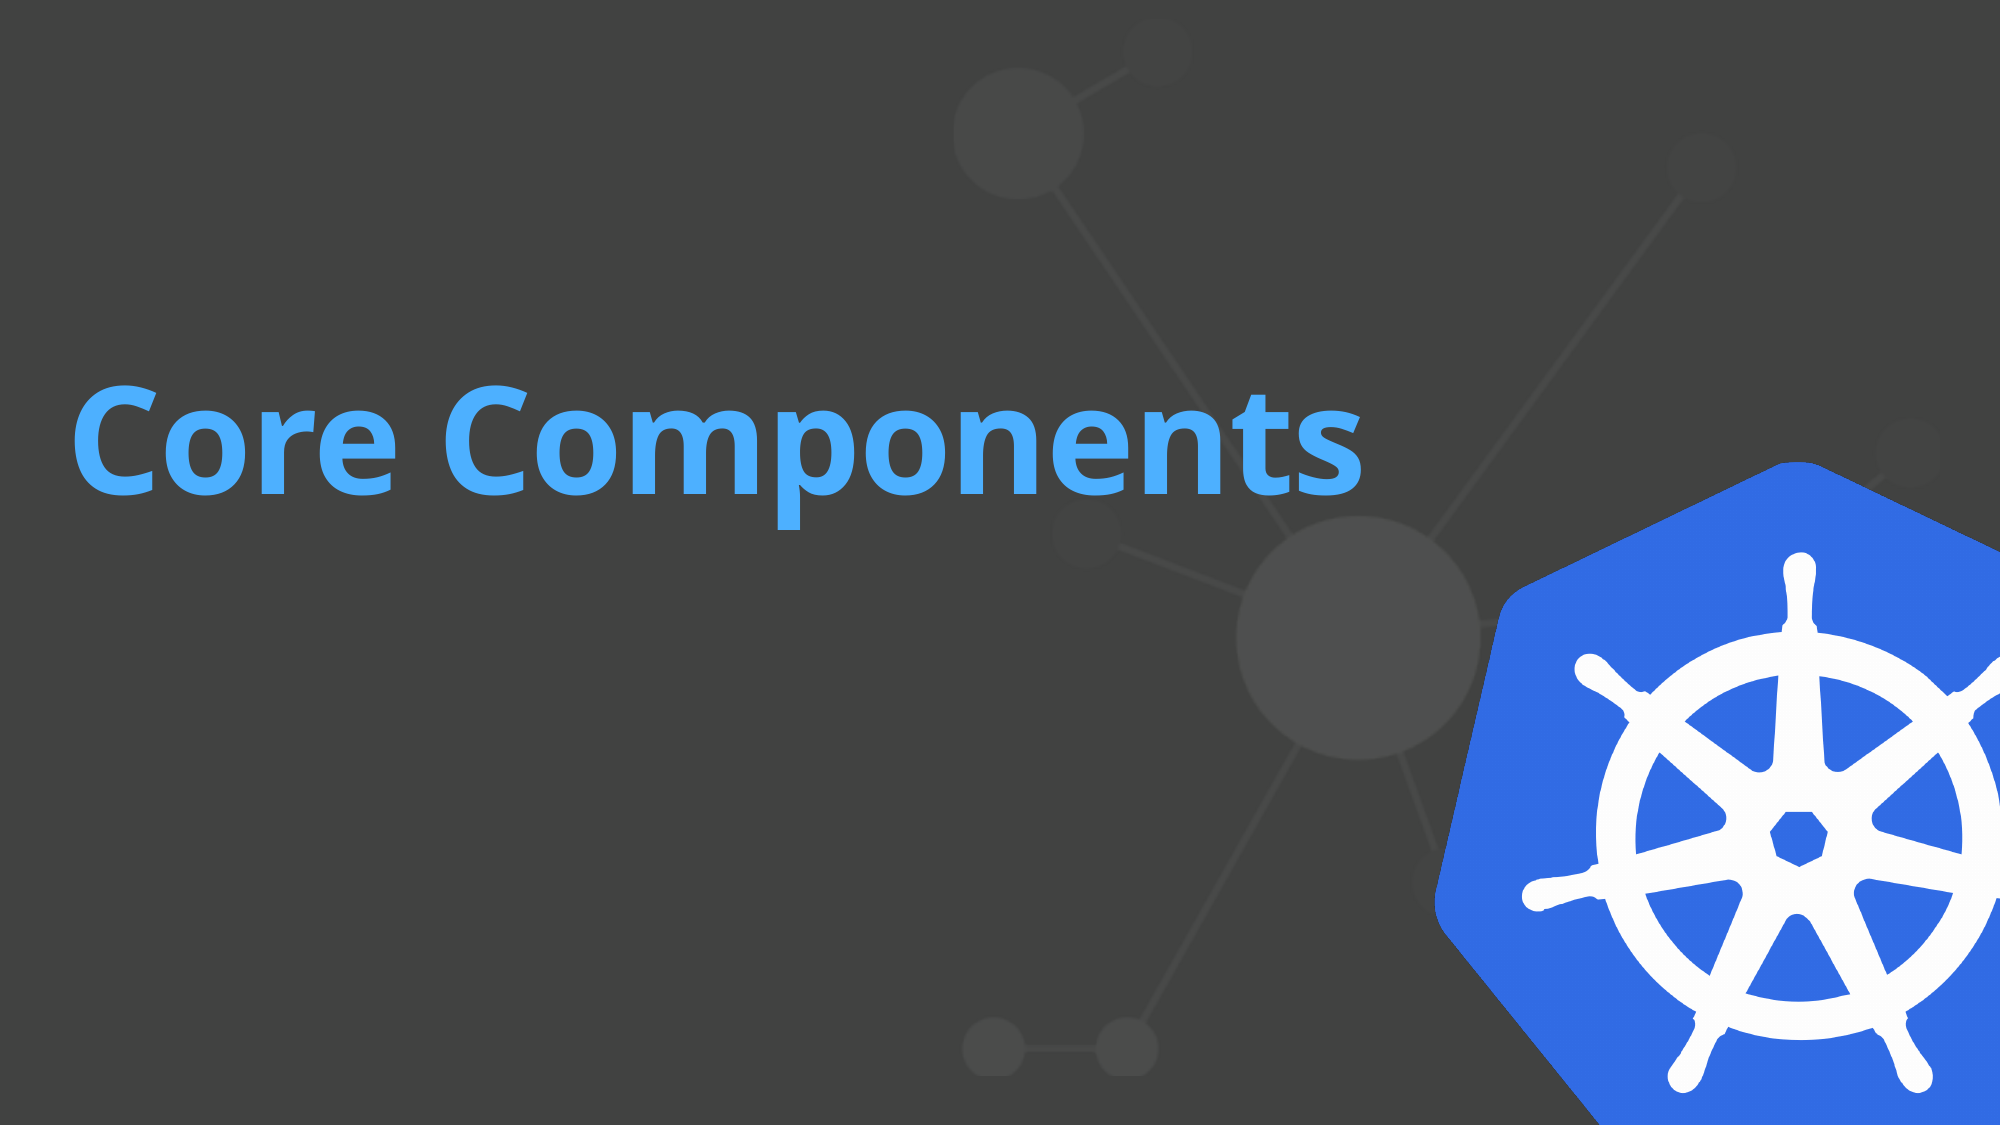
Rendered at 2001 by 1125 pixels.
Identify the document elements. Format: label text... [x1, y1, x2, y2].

title Core Components [66, 364, 1575, 768]
picture [1427, 442, 2000, 1125]
